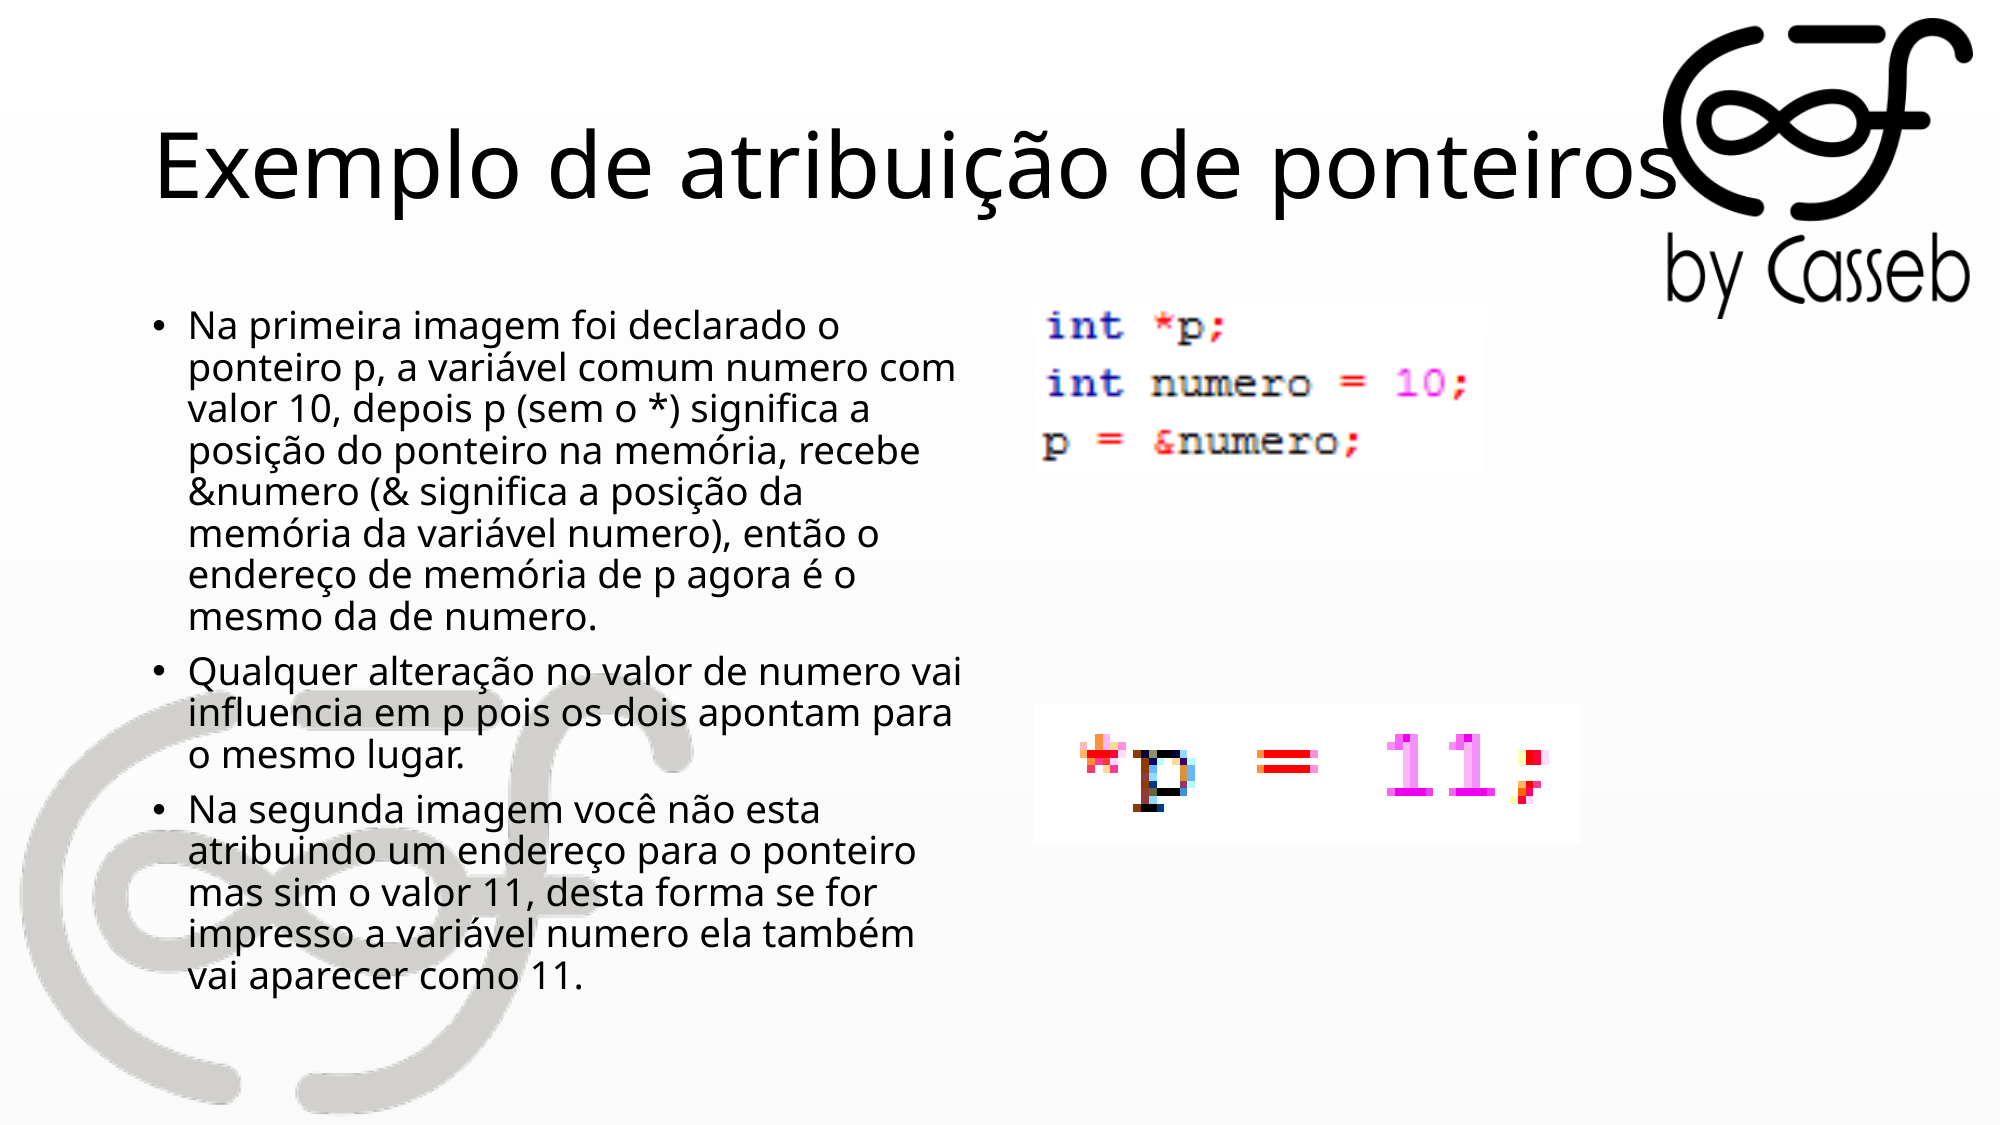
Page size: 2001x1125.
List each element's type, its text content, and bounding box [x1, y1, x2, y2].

title Exemplo de atribuição de ponteiros [137, 59, 1863, 278]
list Na primeira imagem foi declarado o ponteiro p, a variável comum numero com valor 10, depois p (sem o *) significa a posição do ponteiro na memória, recebe &numero (& significa a posição da memória da variável numero), então o endereço de memória de p agora é o mesmo da de numero. Qualquer alteração no valor de numero vai influencia em p pois os dois apontam para o mesmo lugar. Na segunda imagem você não esta atribuindo um endereço para o ponteiro mas sim o valor 11, desta forma se for impresso a variável numero ela também vai aparecer como 11. [137, 299, 988, 1014]
picture [1034, 704, 1580, 843]
picture [1663, 18, 1973, 319]
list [1034, 299, 1486, 472]
picture [0, 539, 715, 1125]
